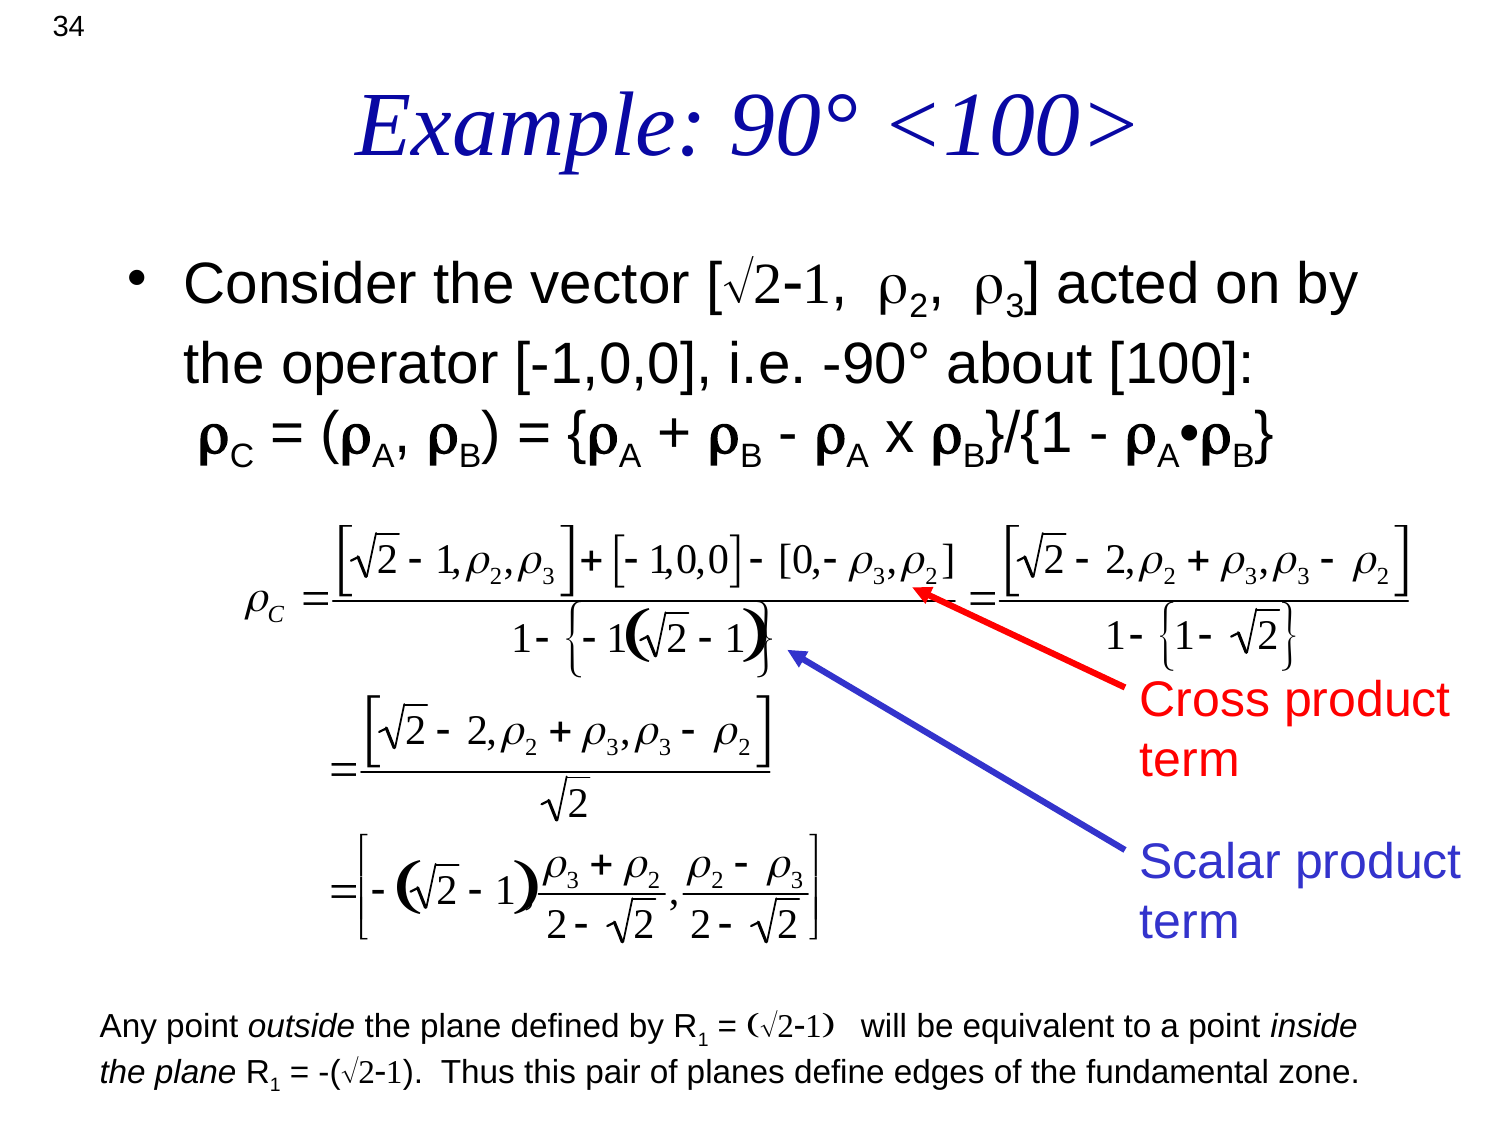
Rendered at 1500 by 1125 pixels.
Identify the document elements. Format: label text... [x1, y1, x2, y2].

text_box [237, 524, 1414, 953]
text_box Any point outside the plane defined by R1 = √ will be equivalent to a point inside the plane R1 = -(√). Thus this pair of planes define edges of the fundamental zone. [84, 997, 1425, 1103]
text_box Cross product term [1418, 659, 1480, 794]
text_box Scalar product term [1417, 821, 1492, 957]
list Consider the vector [√,2,3] acted on by the operator [-1,0,0], i.e. -90° about [100]: rC = (rA, rB) = {rA + rB - rA x rB}/{1 - rA•rB} [112, 237, 1388, 913]
slide_number 34 [0, 0, 101, 51]
title Example: 90° <100> [112, 24, 1388, 213]
